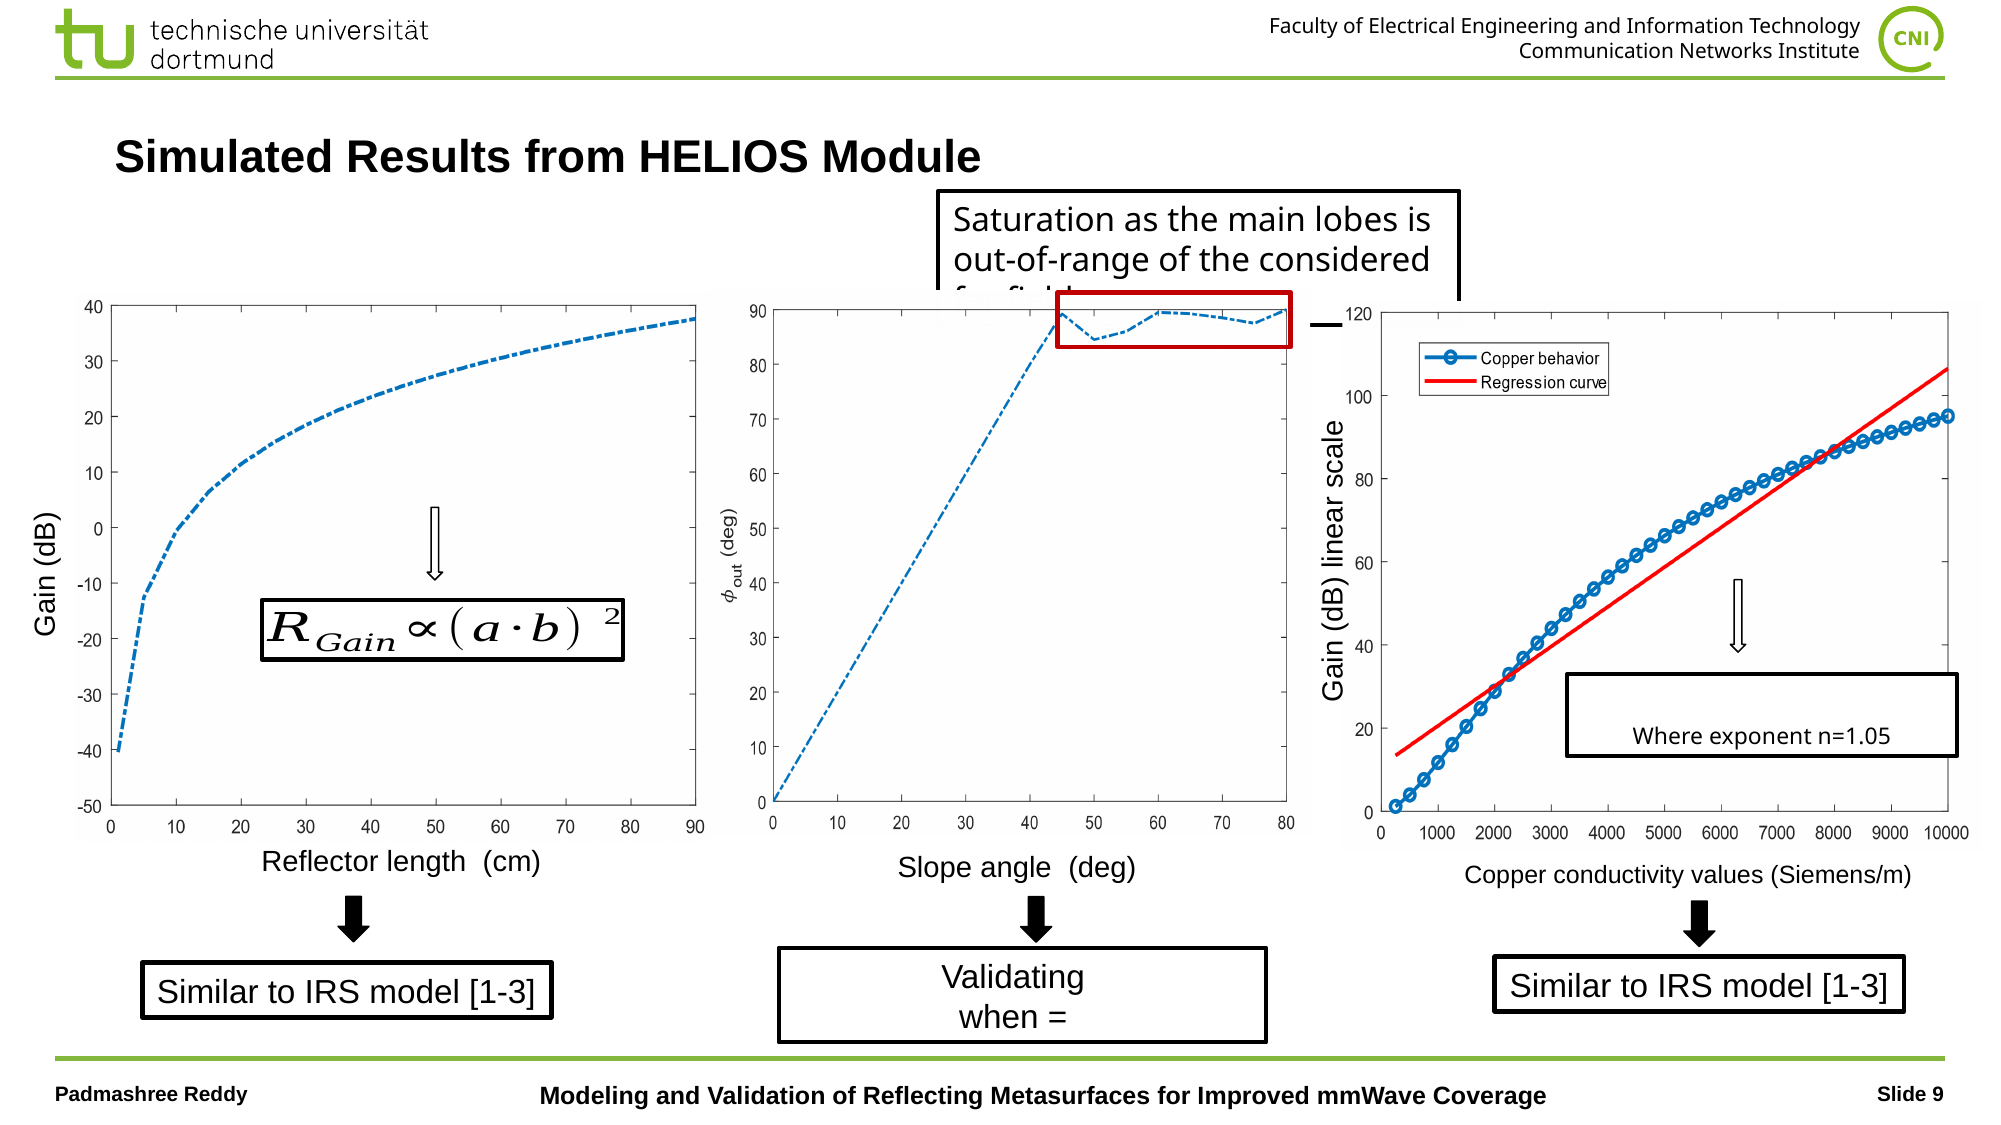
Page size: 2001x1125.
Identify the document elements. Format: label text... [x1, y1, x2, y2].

title Simulated Results from HELIOS Module [99, 114, 1943, 194]
text_box Similar to IRS model [1-3] [1494, 956, 1904, 1012]
text_box [338, 896, 369, 942]
picture [74, 290, 1311, 842]
text_box Gain (dB) linear scale [1315, 398, 1336, 717]
text_box [1020, 896, 1052, 943]
text_box Saturation as the main lobes is out-of-range of the considered far field [936, 189, 1461, 327]
text_box Similar to IRS model [1-3] [142, 962, 552, 1018]
picture [1341, 301, 1982, 851]
text_box [1683, 901, 1715, 947]
text_box Gain (dB) [18, 333, 68, 652]
text_box Copper conductivity values (Siemens/m) [1449, 860, 1943, 896]
